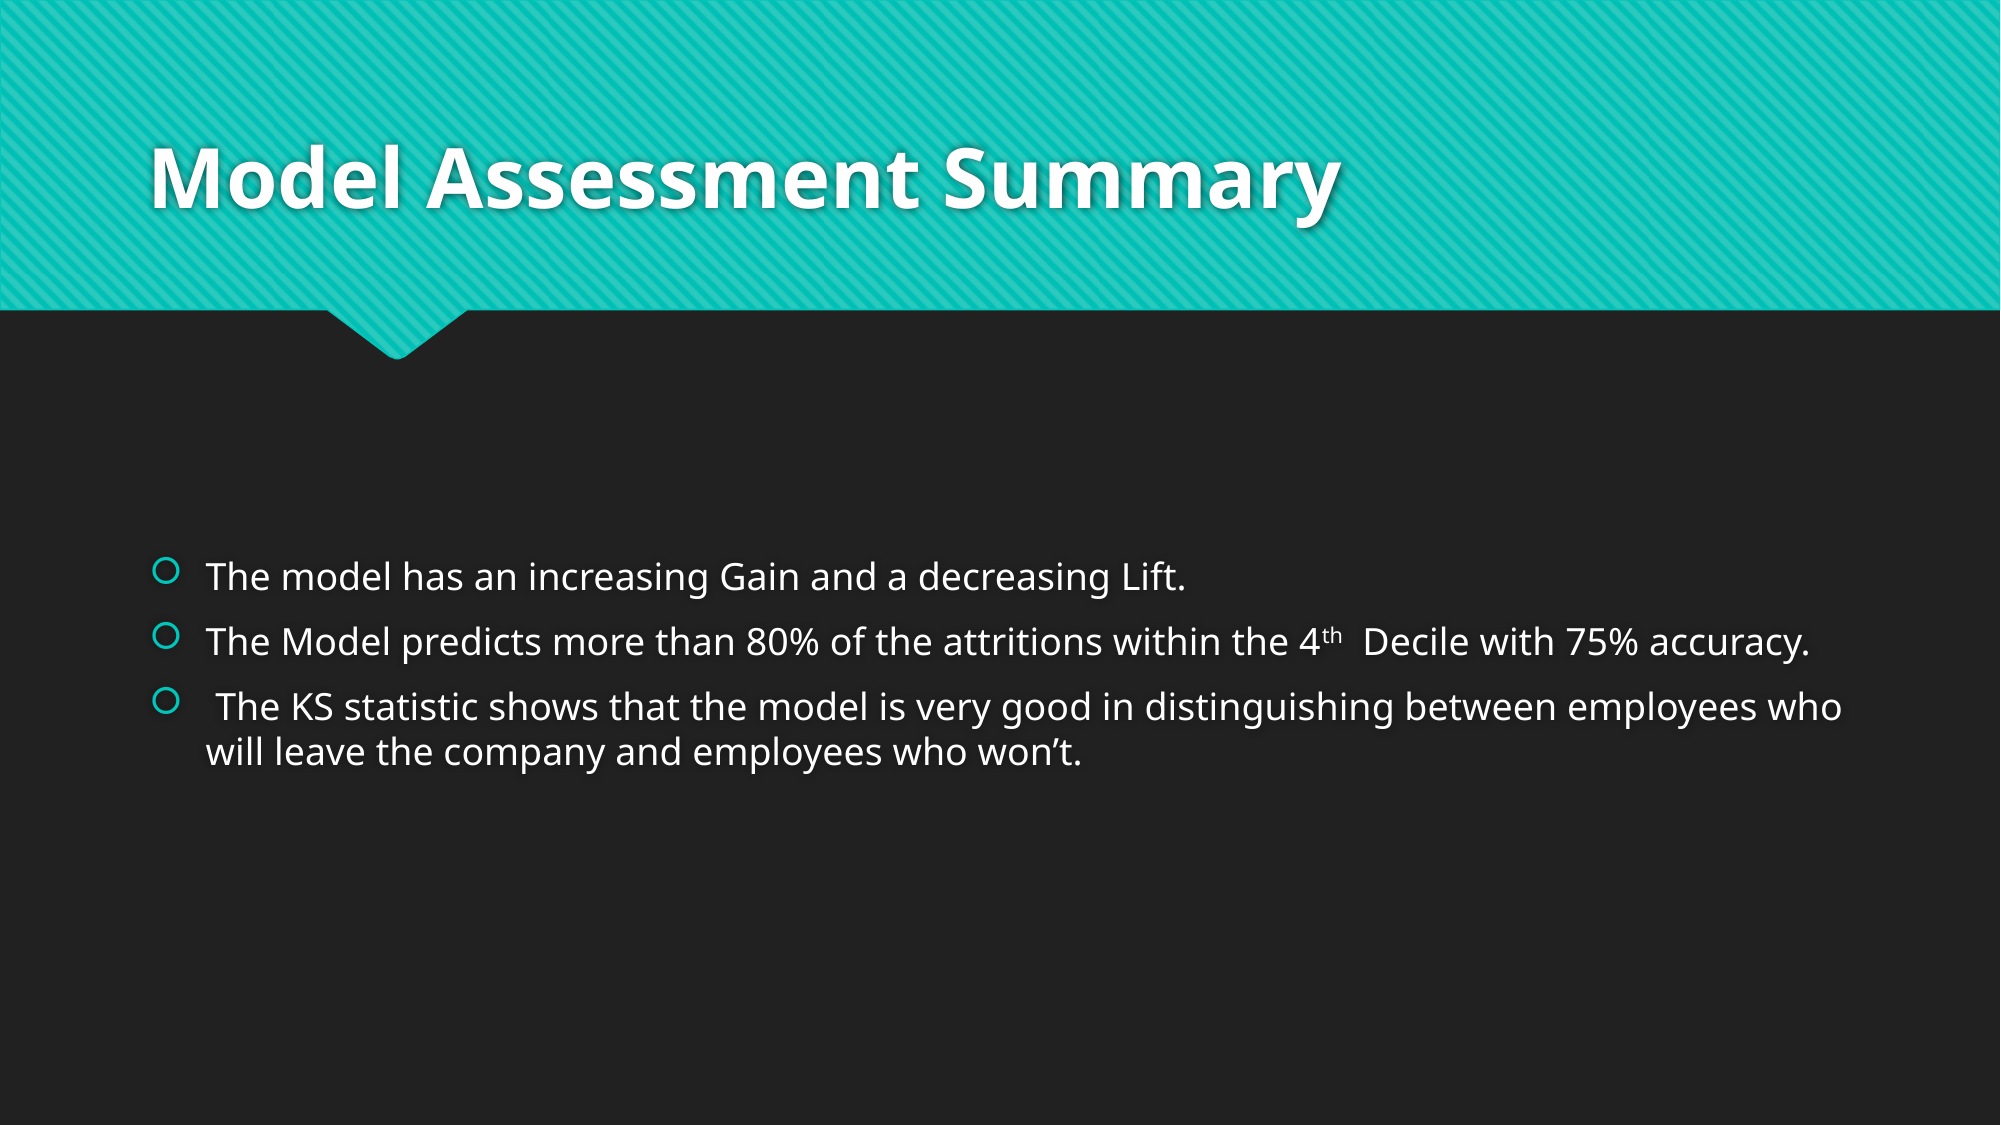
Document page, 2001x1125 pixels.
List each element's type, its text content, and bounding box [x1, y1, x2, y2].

title Model Assessment Summary [132, 73, 1868, 233]
list The model has an increasing Gain and a decreasing Lift. The Model predicts more than 80% of the attritions within the 4th Decile with 75% accuracy. The KS statistic shows that the model is very good in distinguishing between employees who will leave the company and employees who won’t. [134, 364, 1866, 962]
